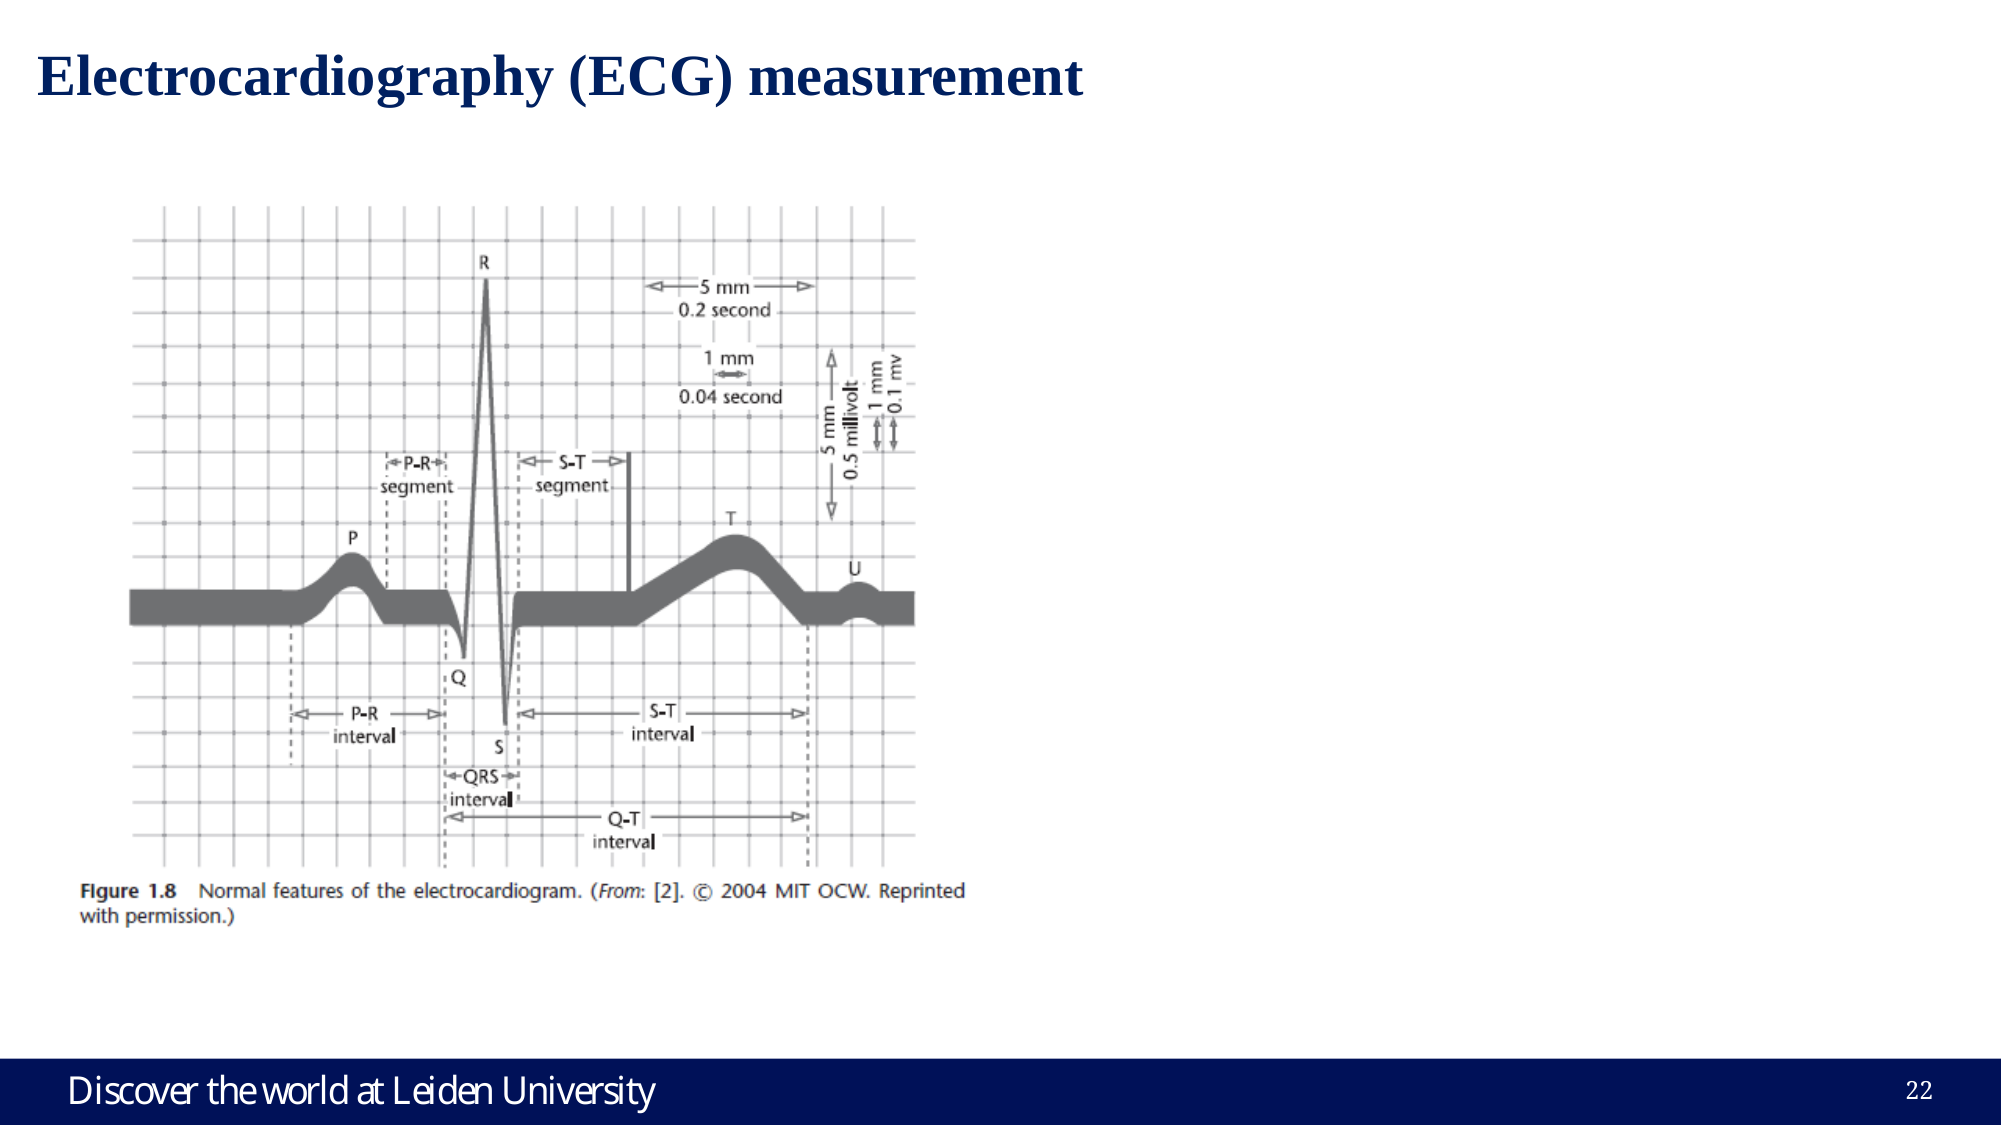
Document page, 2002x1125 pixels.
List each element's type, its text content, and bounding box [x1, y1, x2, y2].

text_box Electrocardiography (ECG) measurement [20, 19, 1480, 120]
picture [44, 183, 1002, 942]
slide_number 22 [1498, 1061, 1949, 1122]
